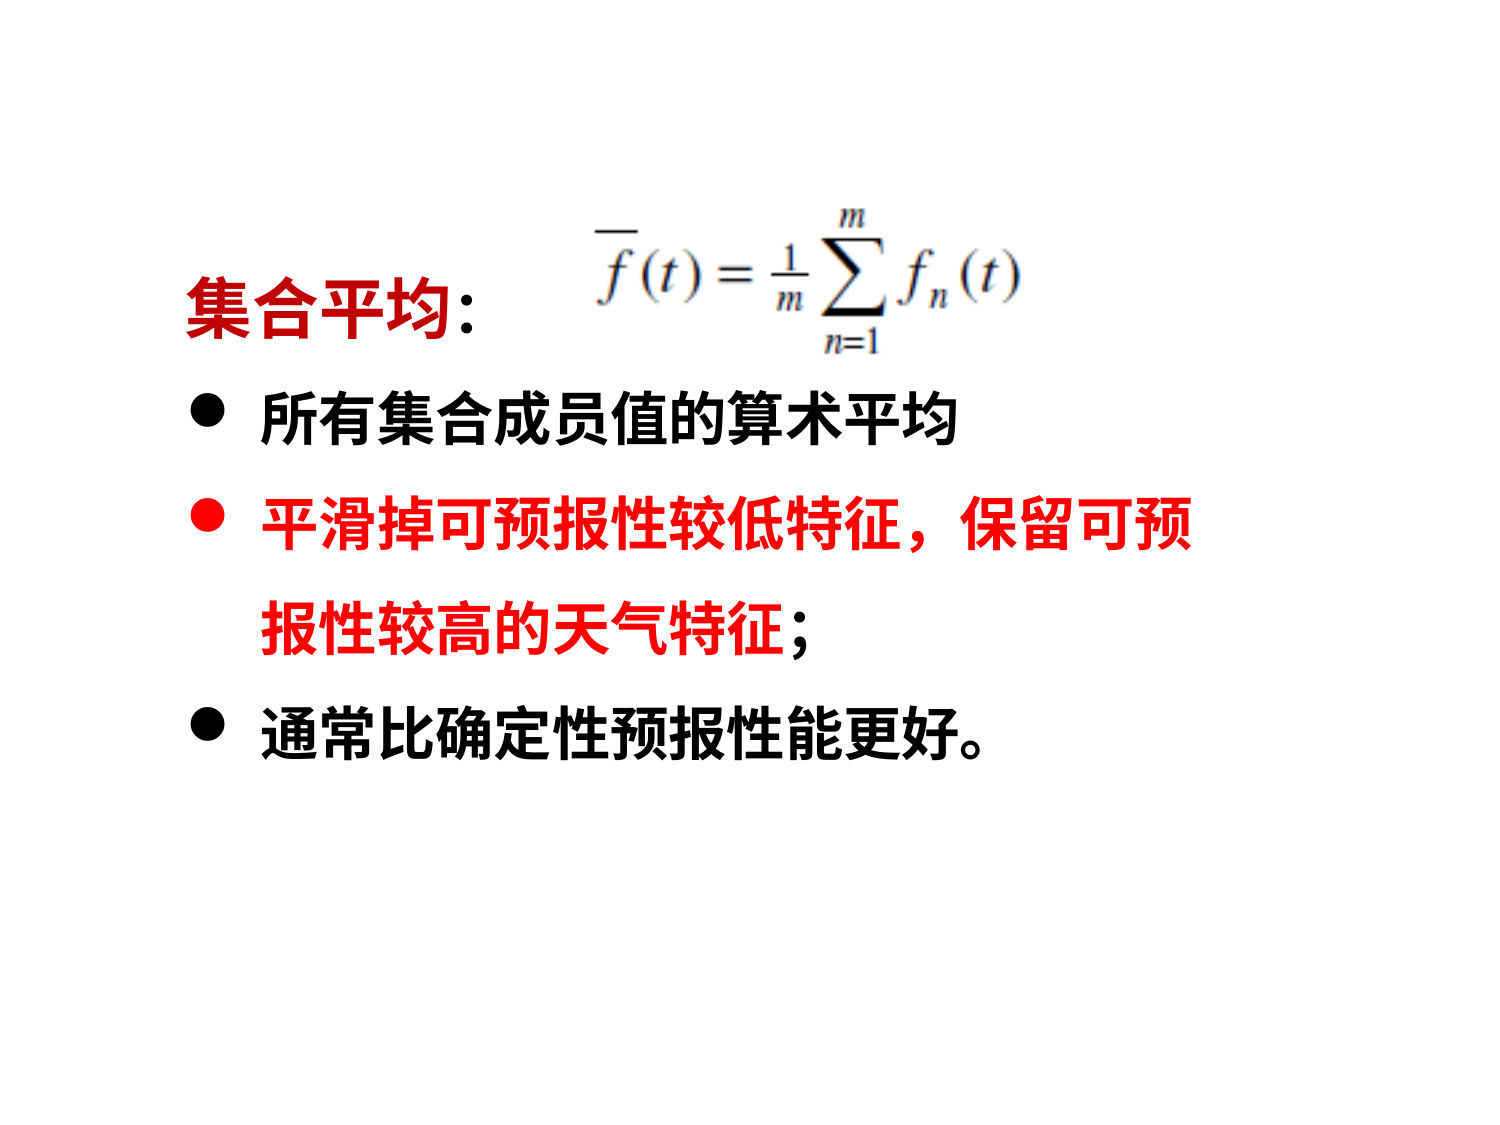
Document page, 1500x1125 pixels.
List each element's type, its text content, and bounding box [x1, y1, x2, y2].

picture [560, 172, 1058, 376]
text_box 集合平均： 所有集合成员值的算术平均 平滑掉可预报性较低特征，保留可预报性较高的天气特征； 通常比确定性预报性能更好。 [171, 219, 1247, 775]
